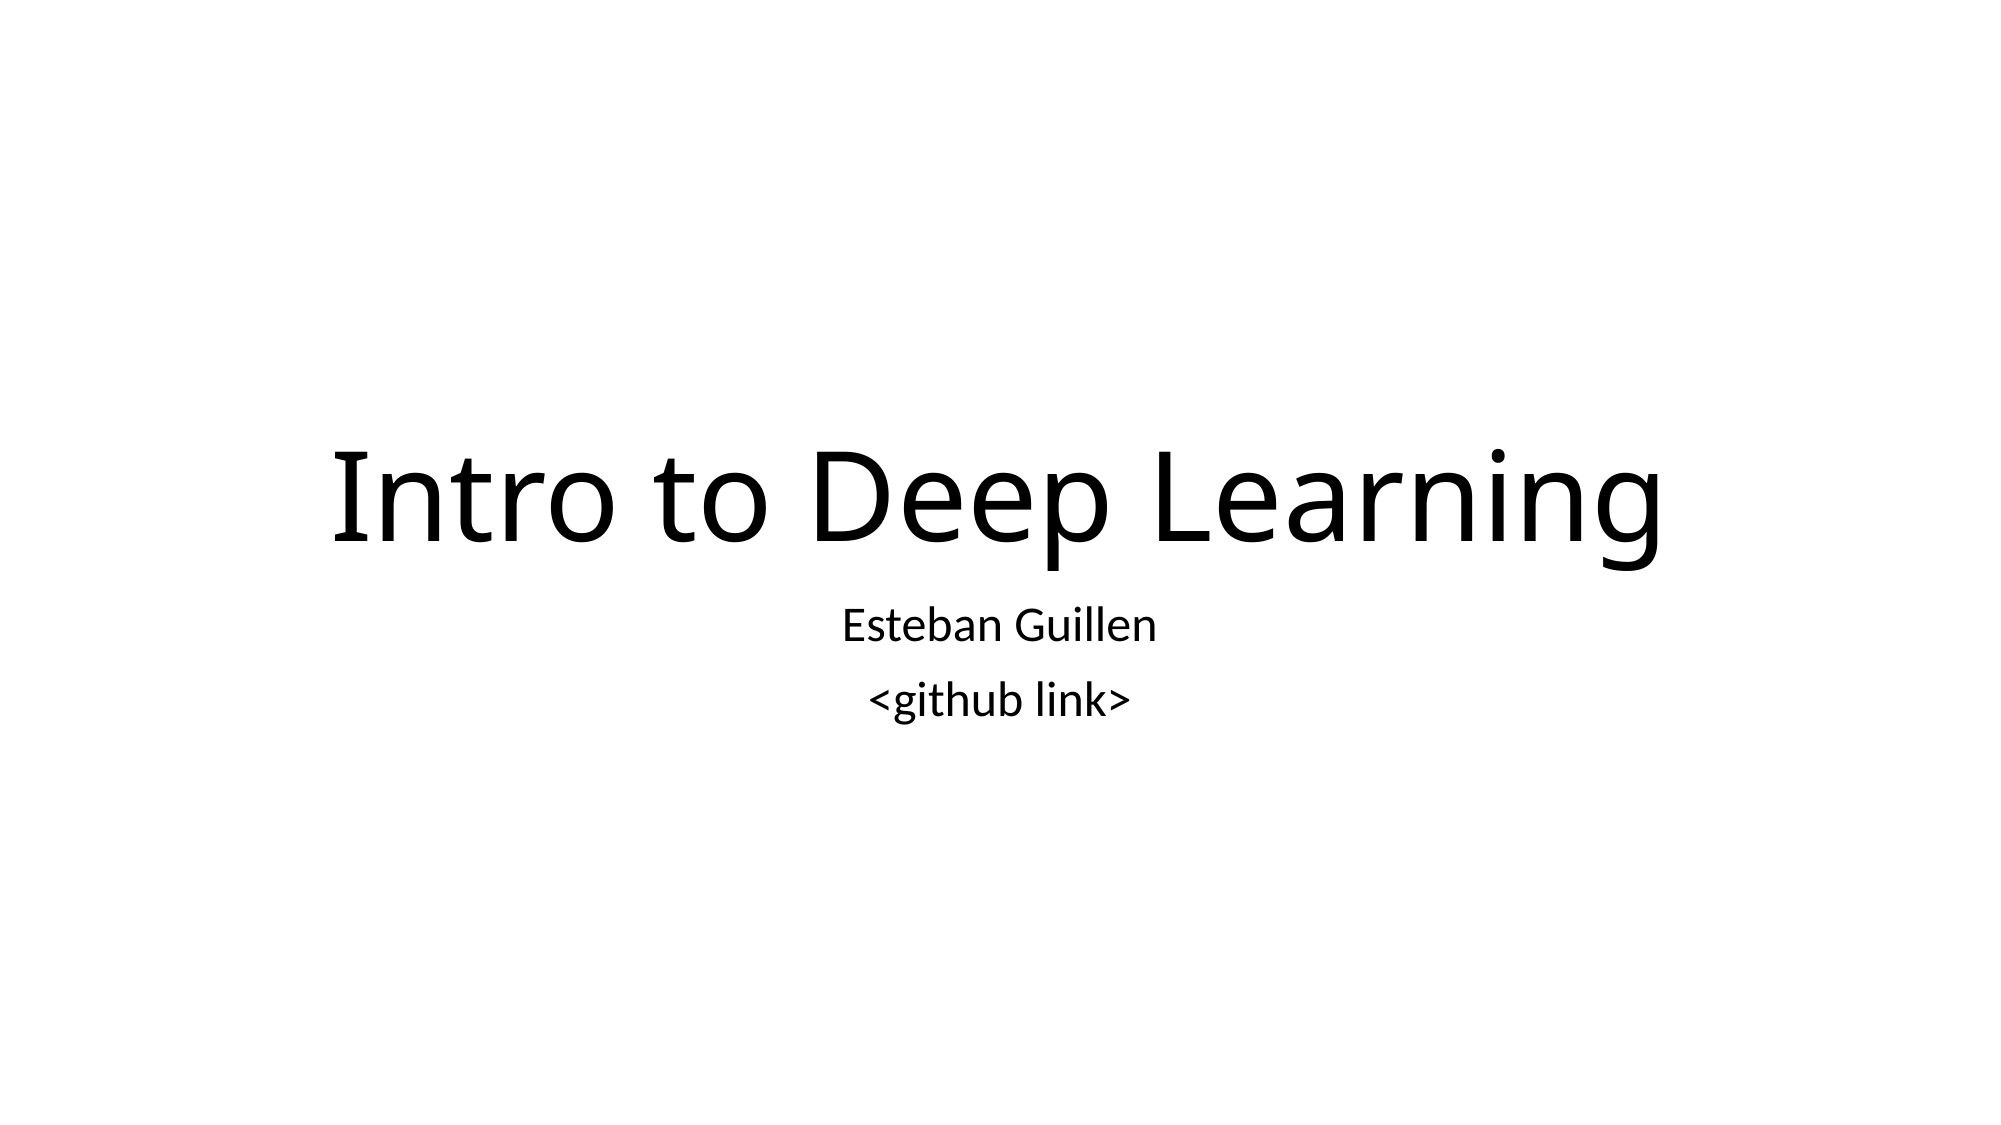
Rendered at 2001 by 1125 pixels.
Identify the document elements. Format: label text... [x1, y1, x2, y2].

title Intro to Deep Learning [249, 184, 1750, 576]
subtitle Esteban Guillen <github link> [249, 590, 1750, 863]
